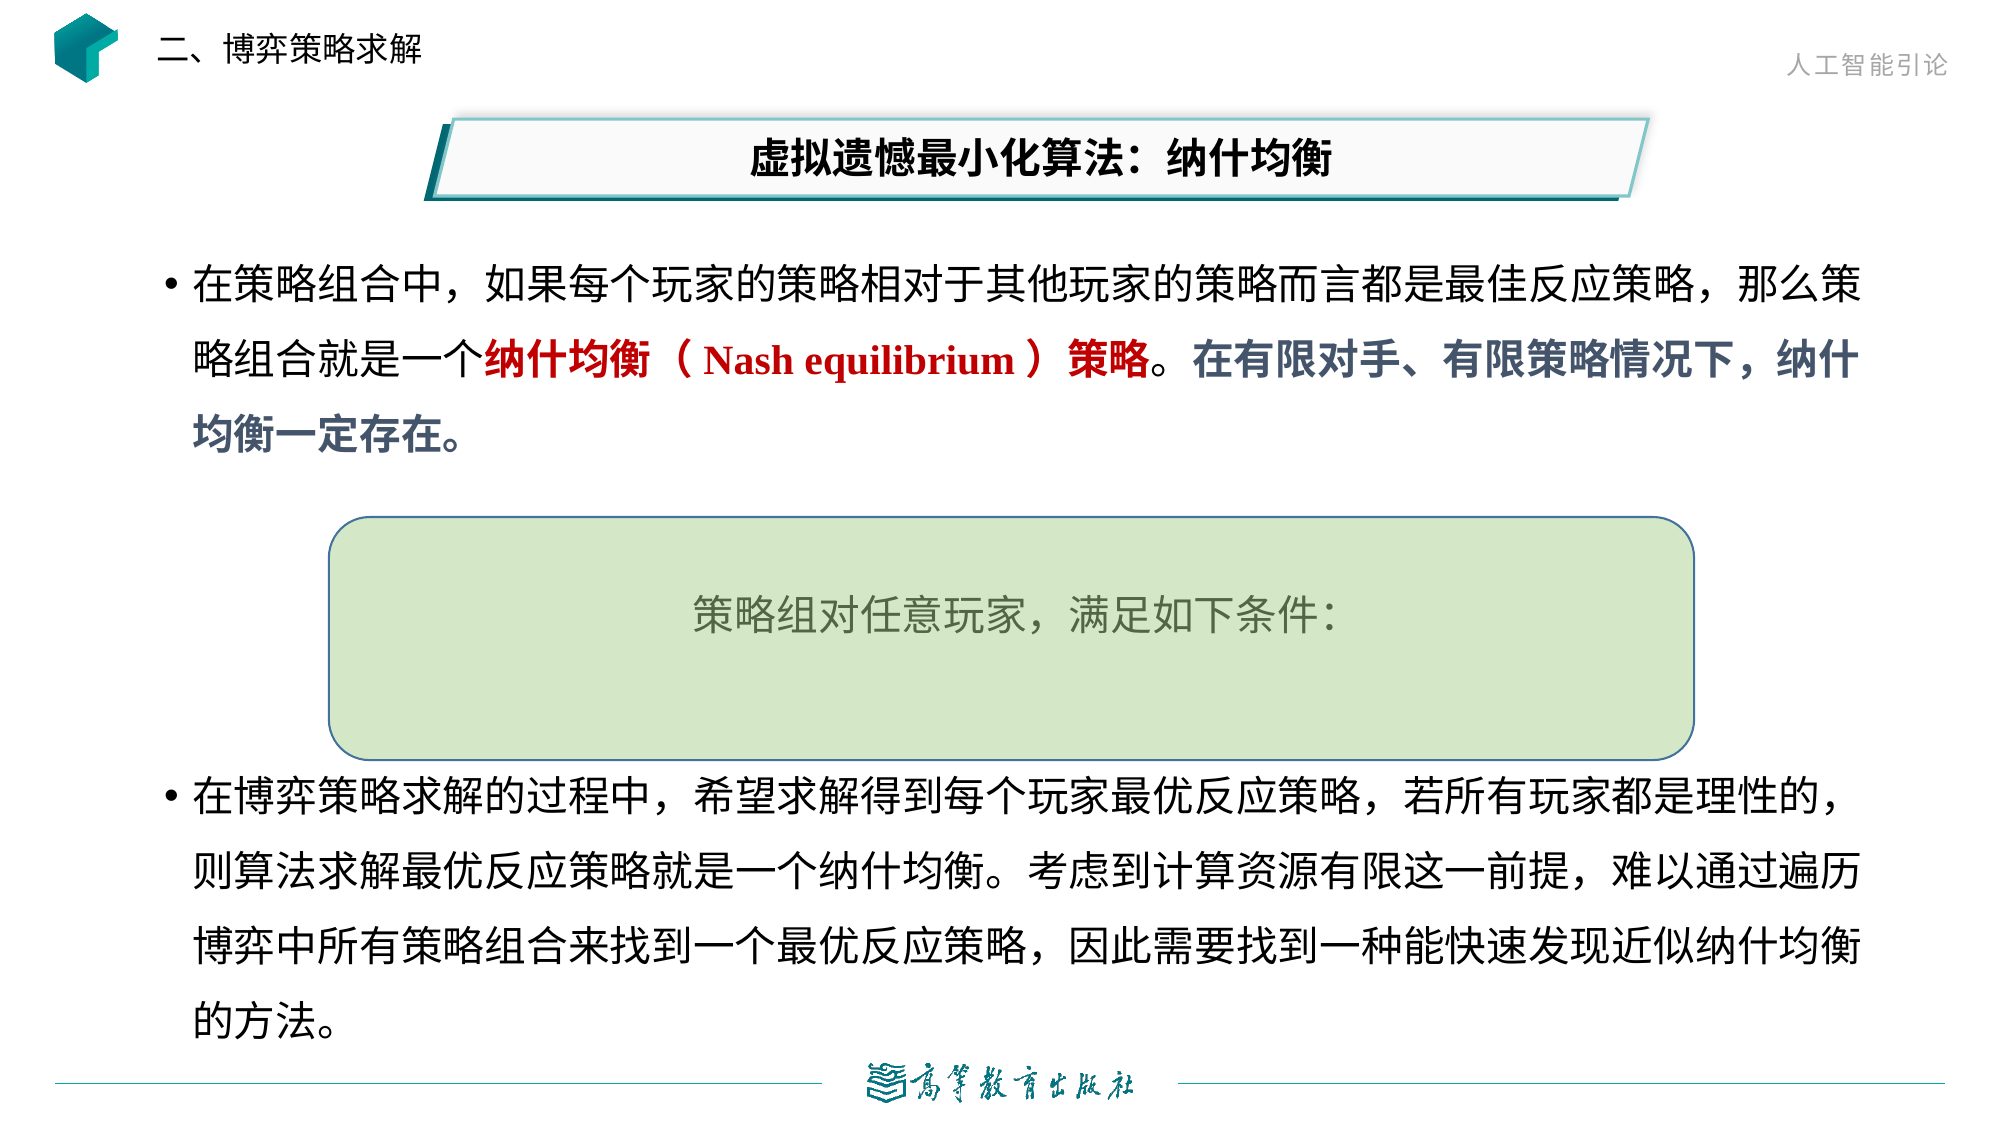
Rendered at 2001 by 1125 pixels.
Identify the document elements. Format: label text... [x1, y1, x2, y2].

picture [867, 1063, 1133, 1103]
text_box 二、博弈策略求解 [141, 21, 438, 76]
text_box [423, 119, 1649, 201]
text_box [327, 515, 1696, 762]
